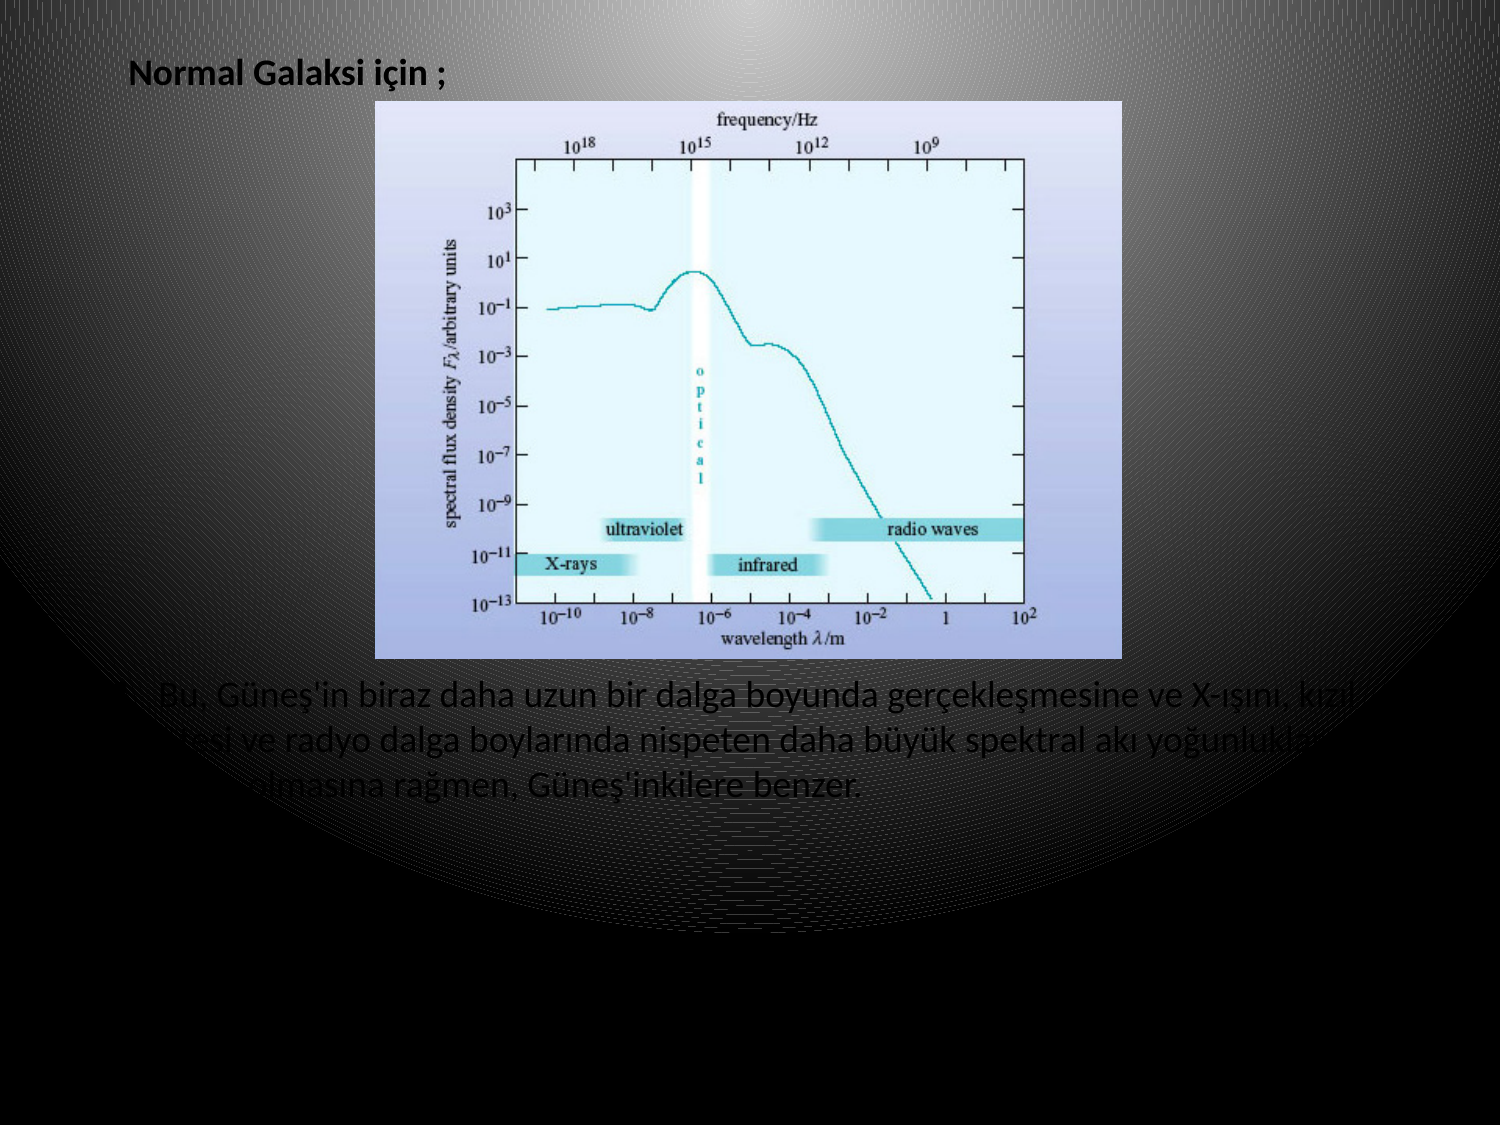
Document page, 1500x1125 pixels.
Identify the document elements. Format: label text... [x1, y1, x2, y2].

picture [374, 100, 1123, 660]
text_box Bu, Güneş'in biraz daha uzun bir dalga boyunda gerçekleşmesine ve X-ışını, kızıl ötesi ve radyo dalga boylarında nispeten daha büyük spektral akı yoğunluklarına sahip olmasına rağmen, Güneş'inkilere benzer. [97, 662, 1400, 903]
text_box Normal Galaksi için ; [113, 40, 463, 101]
